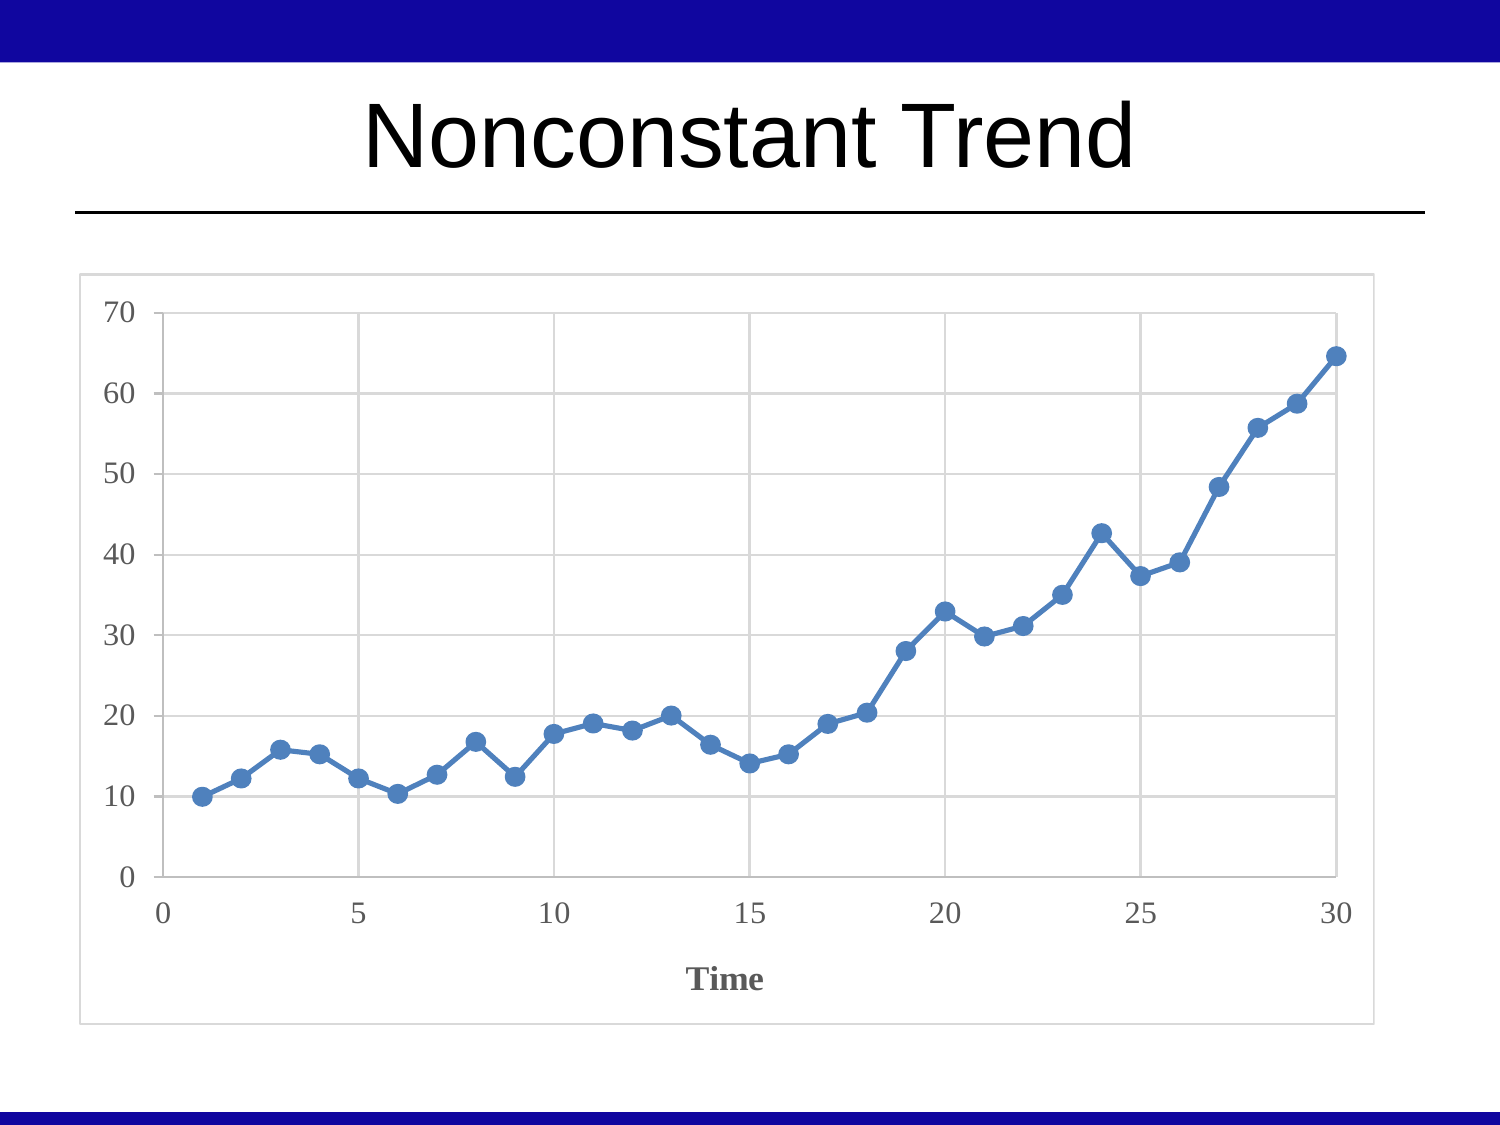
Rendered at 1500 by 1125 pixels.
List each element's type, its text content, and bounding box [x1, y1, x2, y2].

picture [78, 273, 1376, 1026]
title Nonconstant Trend [75, 37, 1425, 225]
